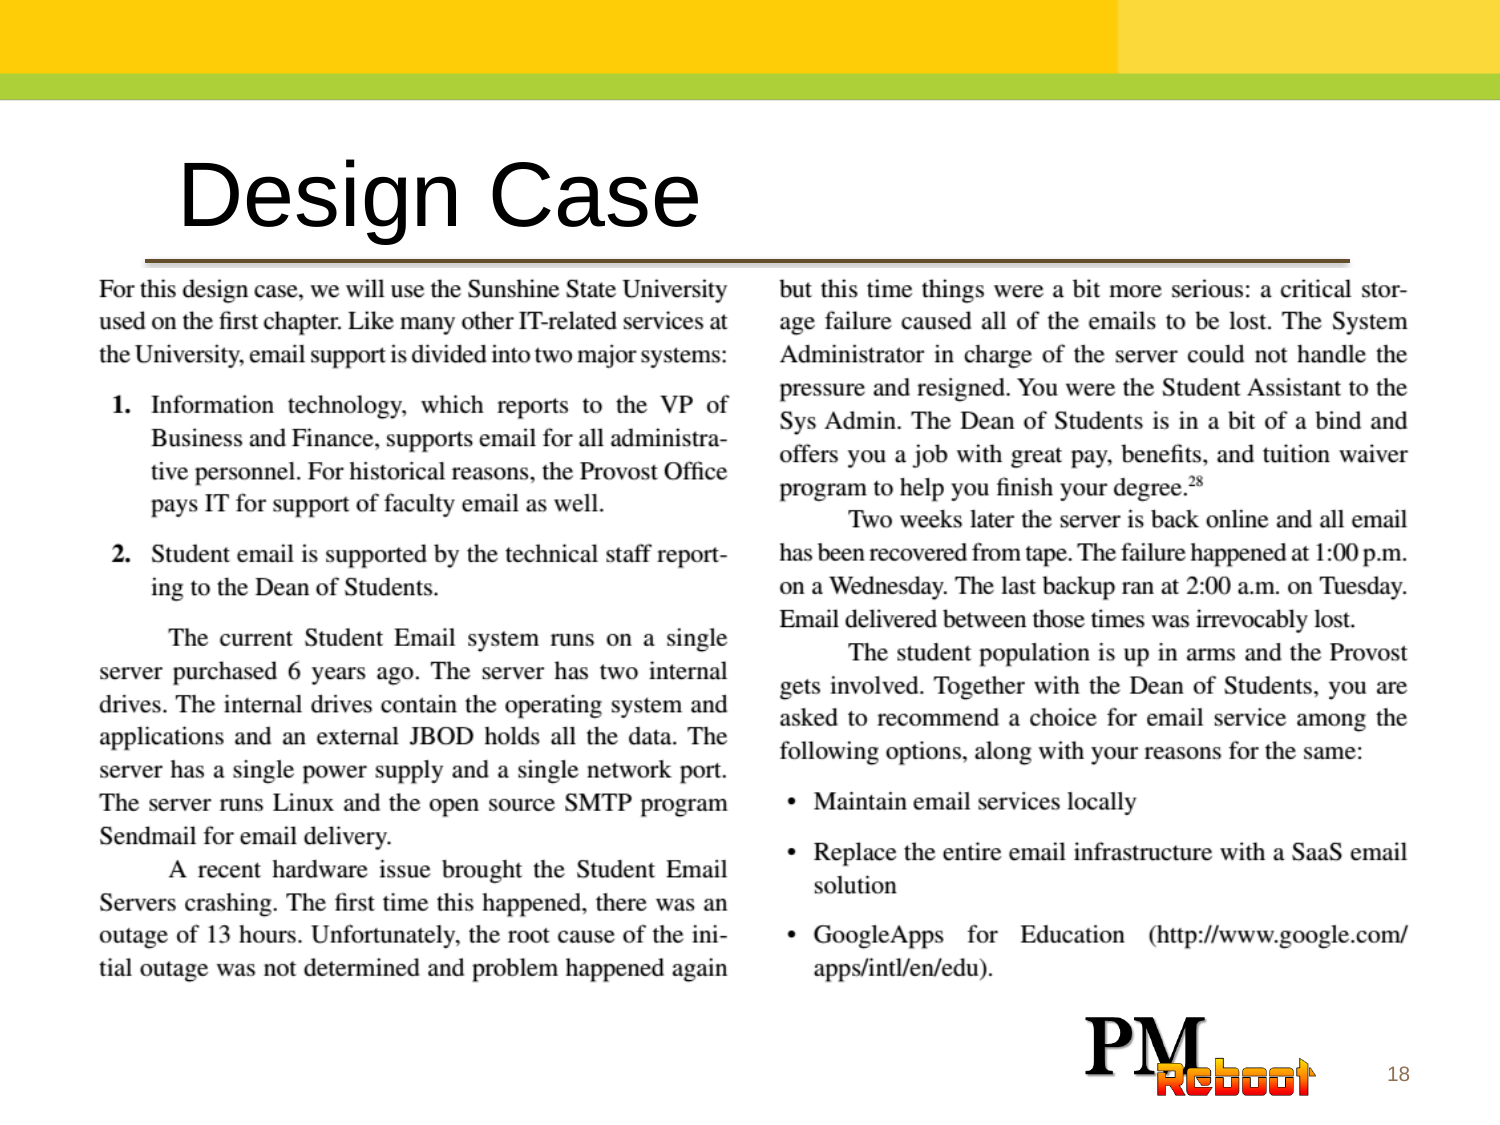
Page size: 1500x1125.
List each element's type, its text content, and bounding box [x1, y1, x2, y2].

picture [0, 0, 1500, 1125]
title Design Case [162, 125, 1028, 255]
slide_number 18 [1074, 1042, 1425, 1103]
